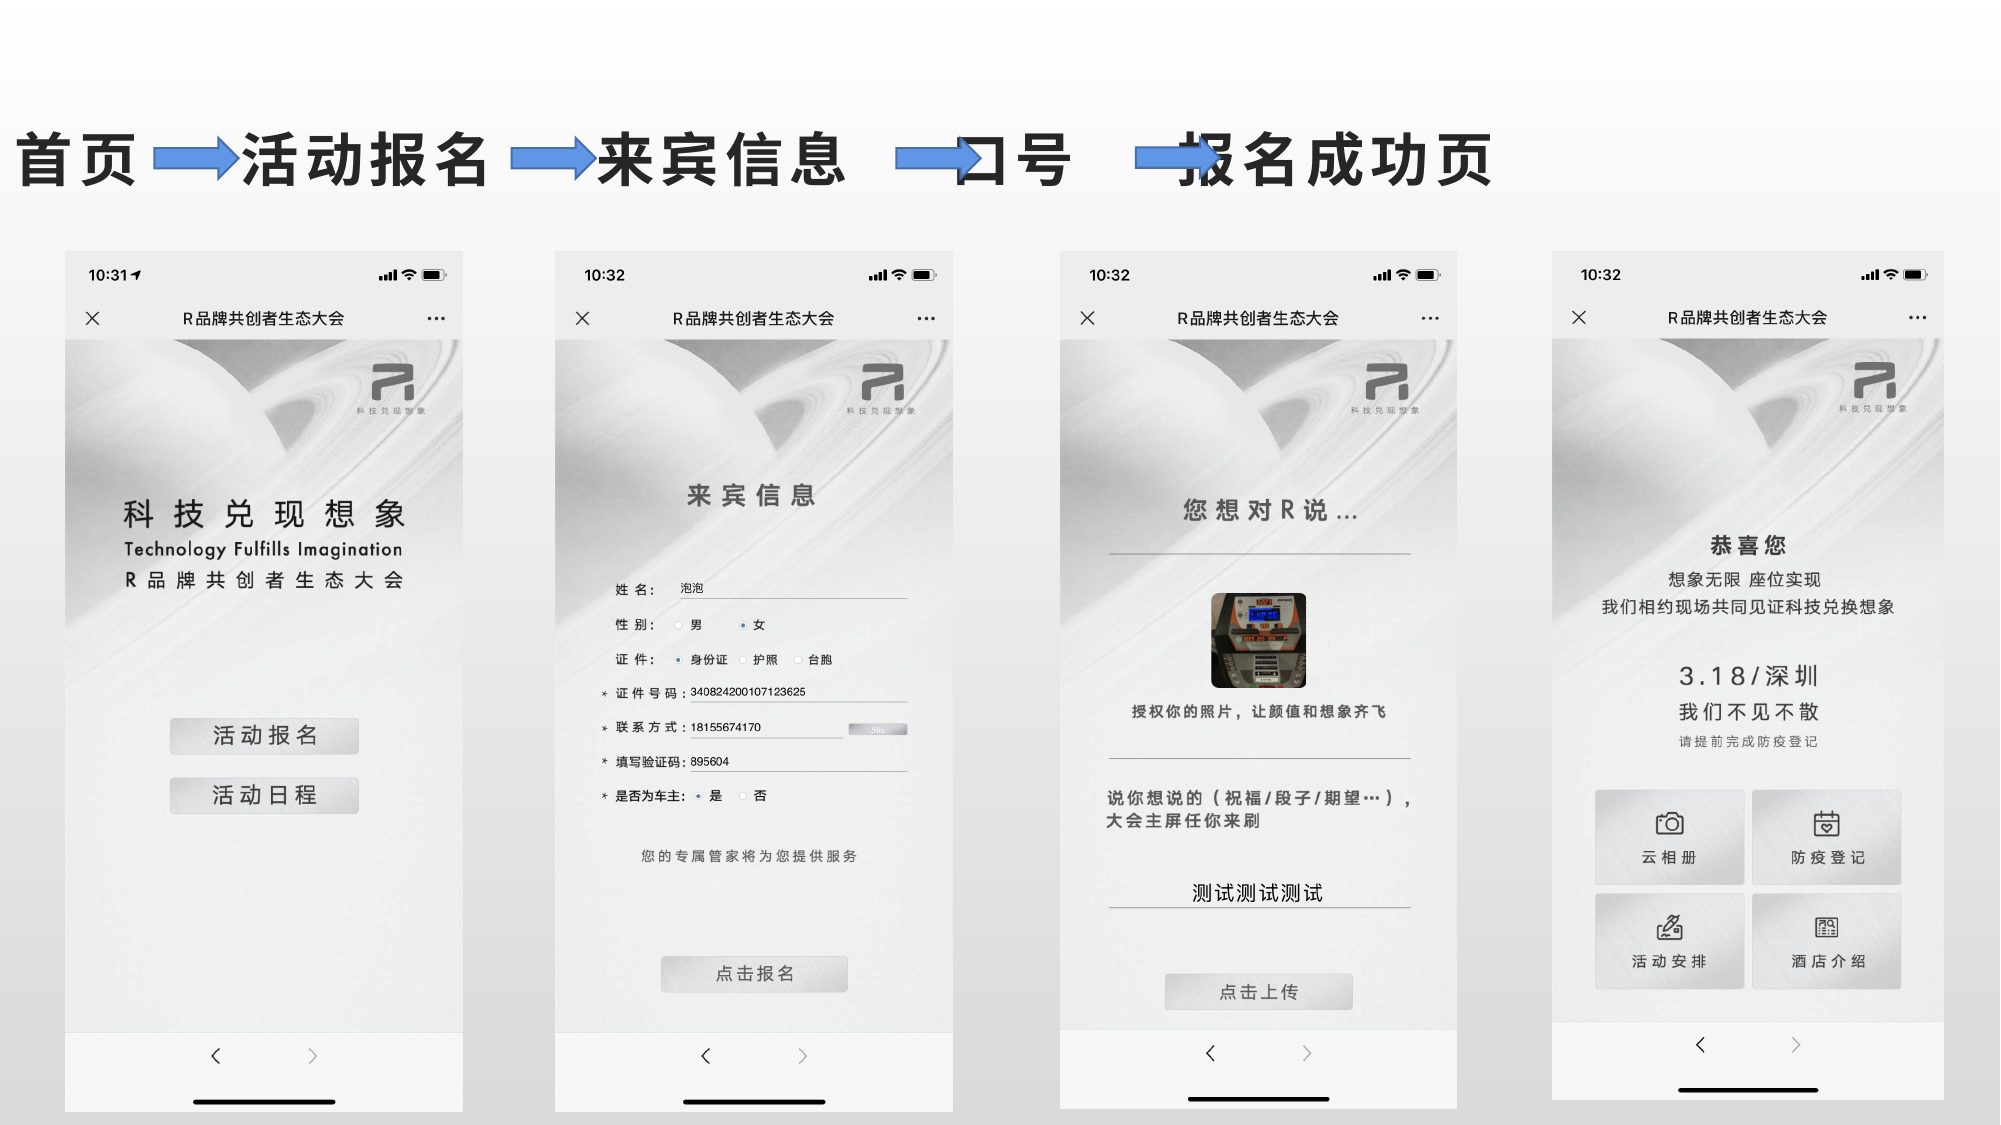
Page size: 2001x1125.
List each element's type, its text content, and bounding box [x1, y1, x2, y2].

text_box [1134, 134, 1222, 181]
text_box [895, 135, 983, 181]
picture [1060, 251, 1457, 1110]
text_box [153, 135, 241, 181]
picture [1552, 251, 1944, 1100]
text_box [510, 135, 598, 181]
picture [65, 251, 463, 1112]
picture [555, 251, 953, 1112]
title 首页 活动报名 来宾信息 口号 报名成功页 [0, 99, 1800, 216]
